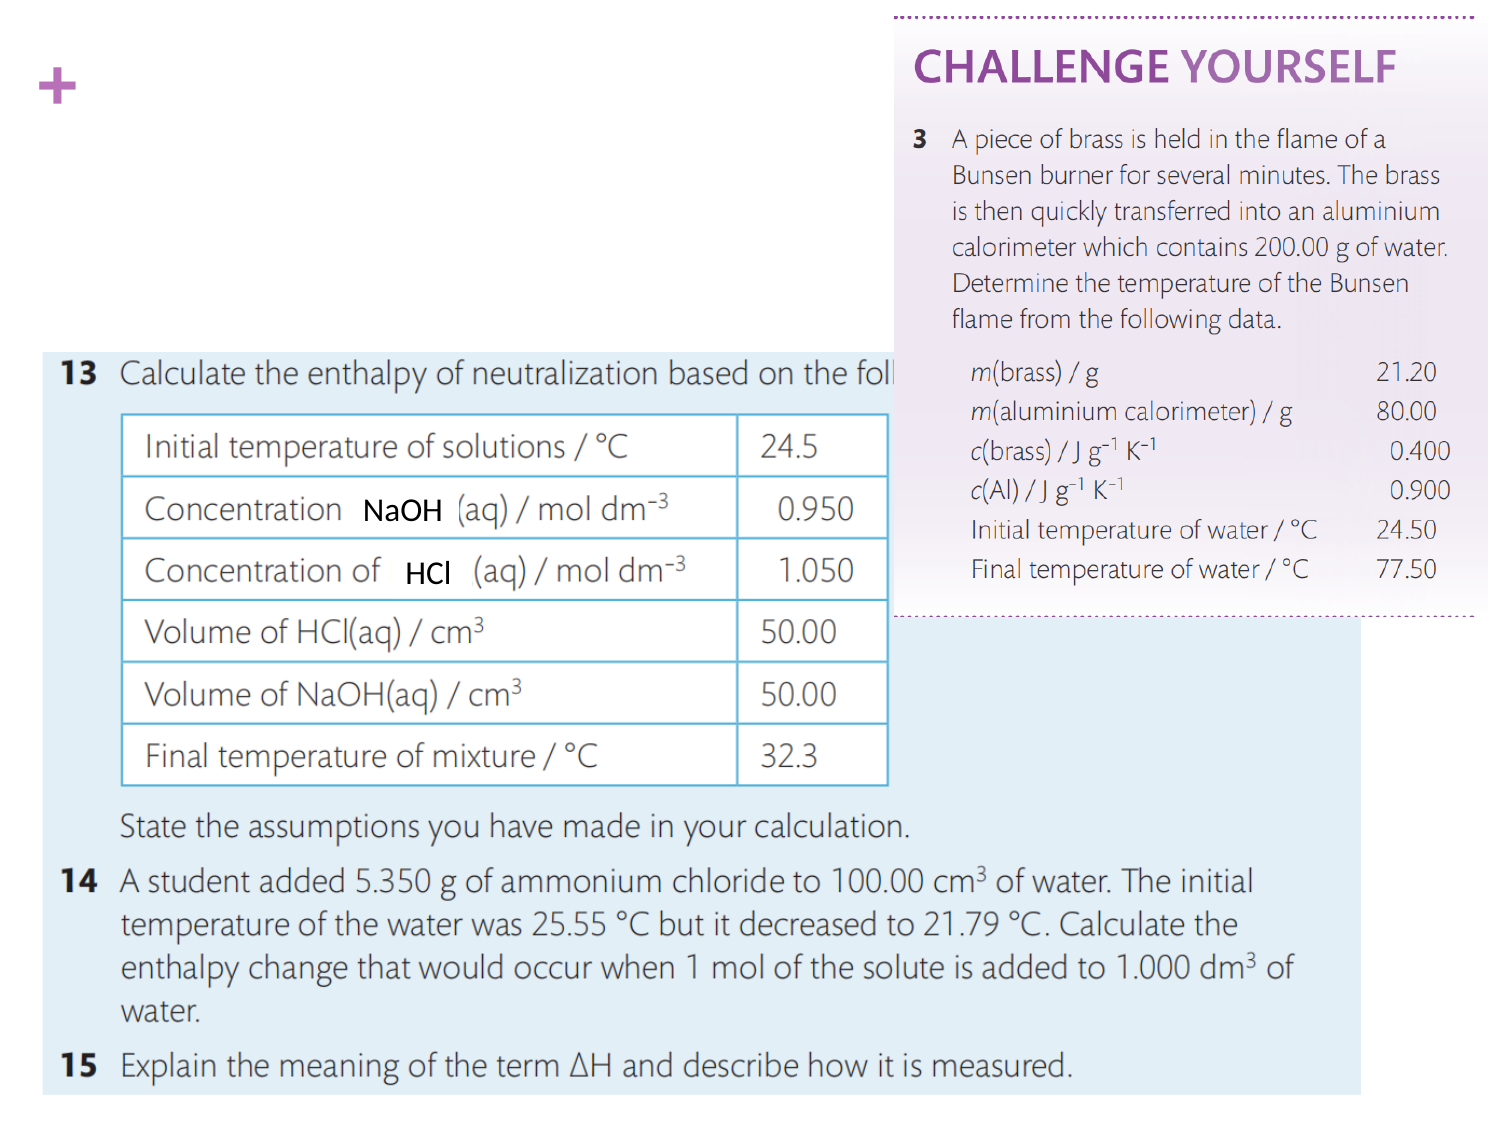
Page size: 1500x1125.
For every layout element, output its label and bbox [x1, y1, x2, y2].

picture [894, 16, 1489, 618]
list [42, 352, 1362, 1097]
